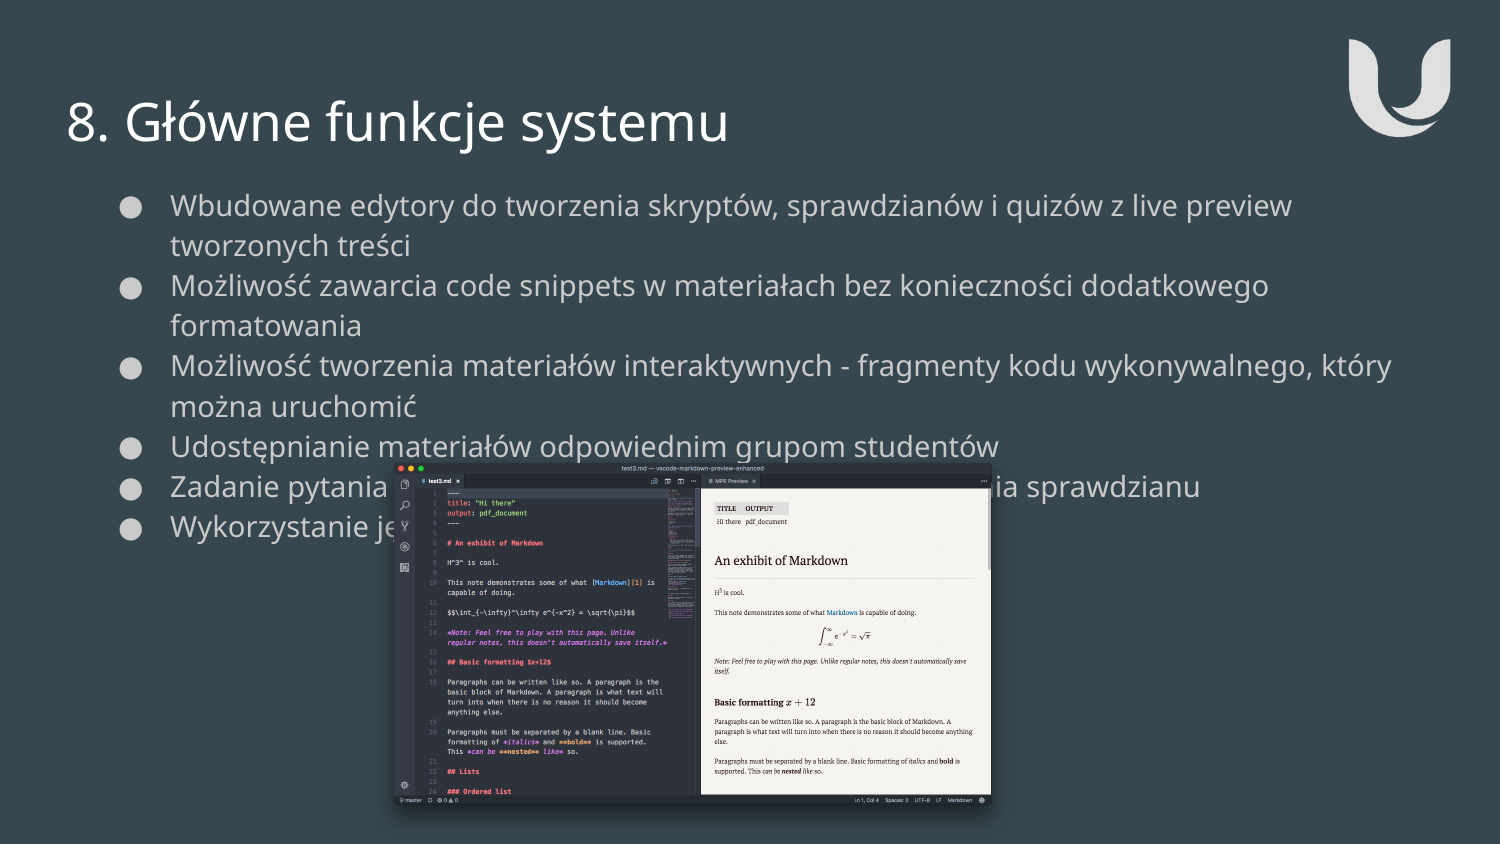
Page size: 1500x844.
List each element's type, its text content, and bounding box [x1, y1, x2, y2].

picture [1299, 0, 1500, 189]
title 8. Główne funkcje systemu [51, 72, 1449, 167]
list Wbudowane edytory do tworzenia skryptów, sprawdzianów i quizów z live preview tworzonych treści Możliwość zawarcia code snippets w materiałach bez konieczności dodatkowego formatowania Możliwość tworzenia materiałów interaktywnych - fragmenty kodu wykonywalnego, który można uruchomić Udostępnianie materiałów odpowiednim grupom studentów Zadanie pytania wykładowcy na czacie podczas rozwiązywania sprawdzianu Wykorzystanie języka Markdown [80, 166, 1441, 471]
picture [366, 447, 1020, 844]
